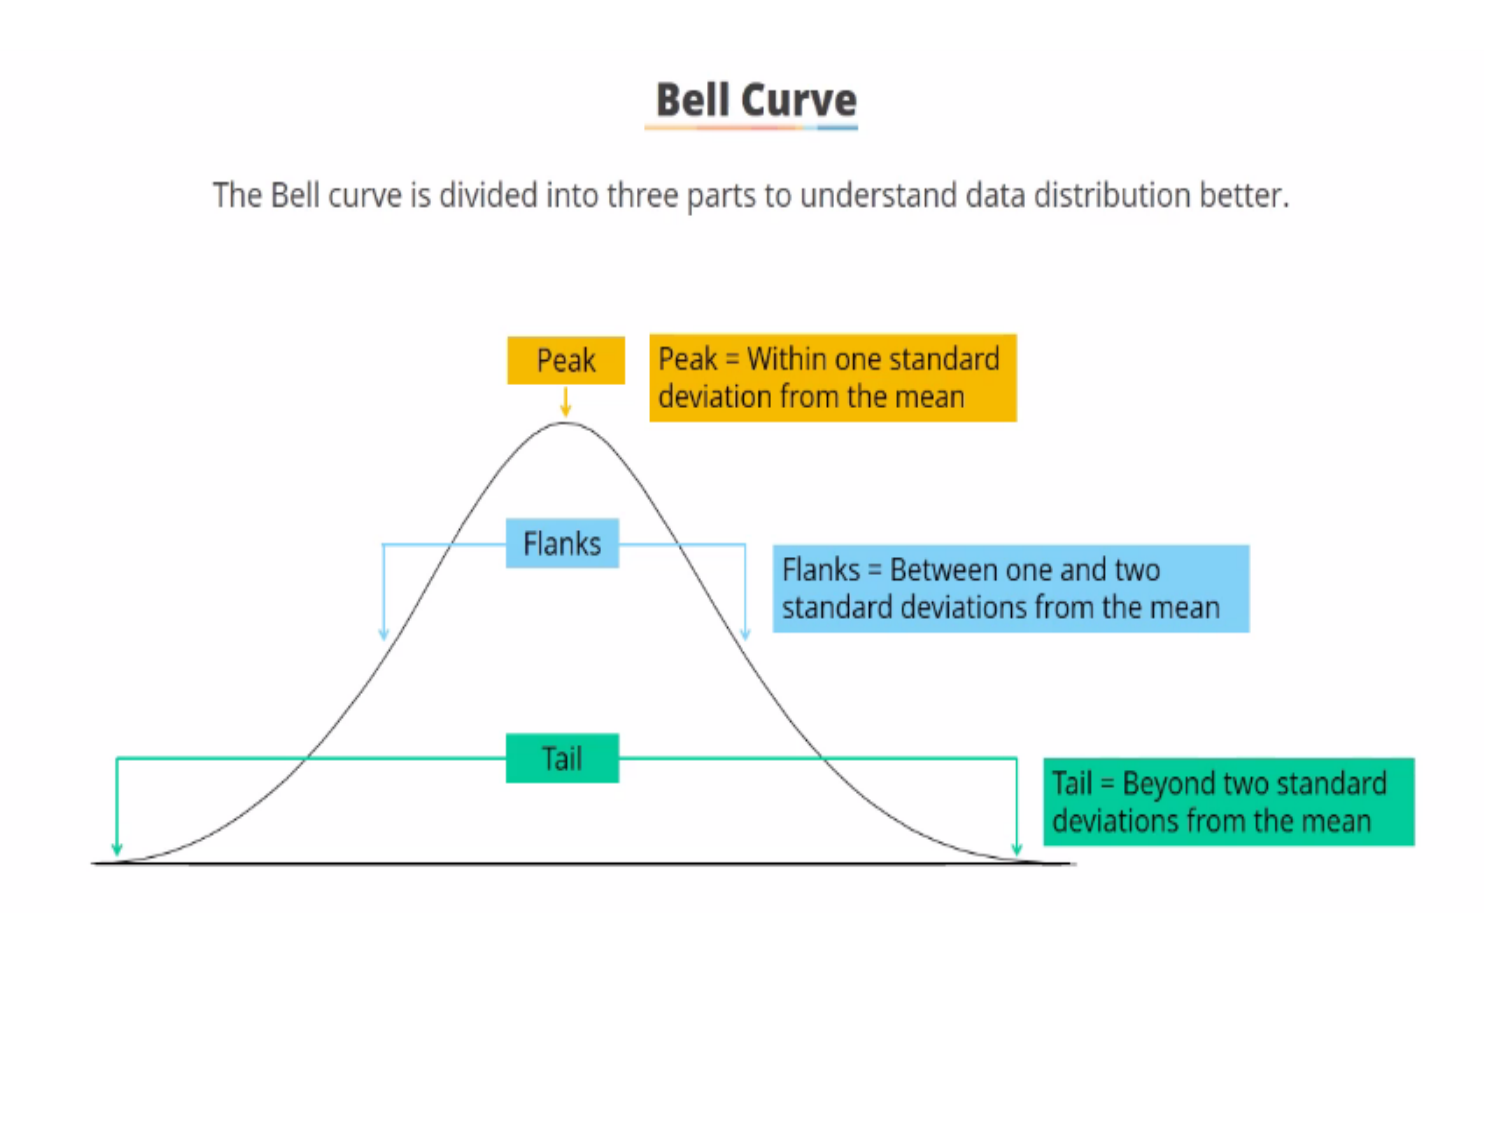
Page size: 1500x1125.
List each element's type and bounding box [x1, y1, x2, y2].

picture [0, 49, 1484, 913]
